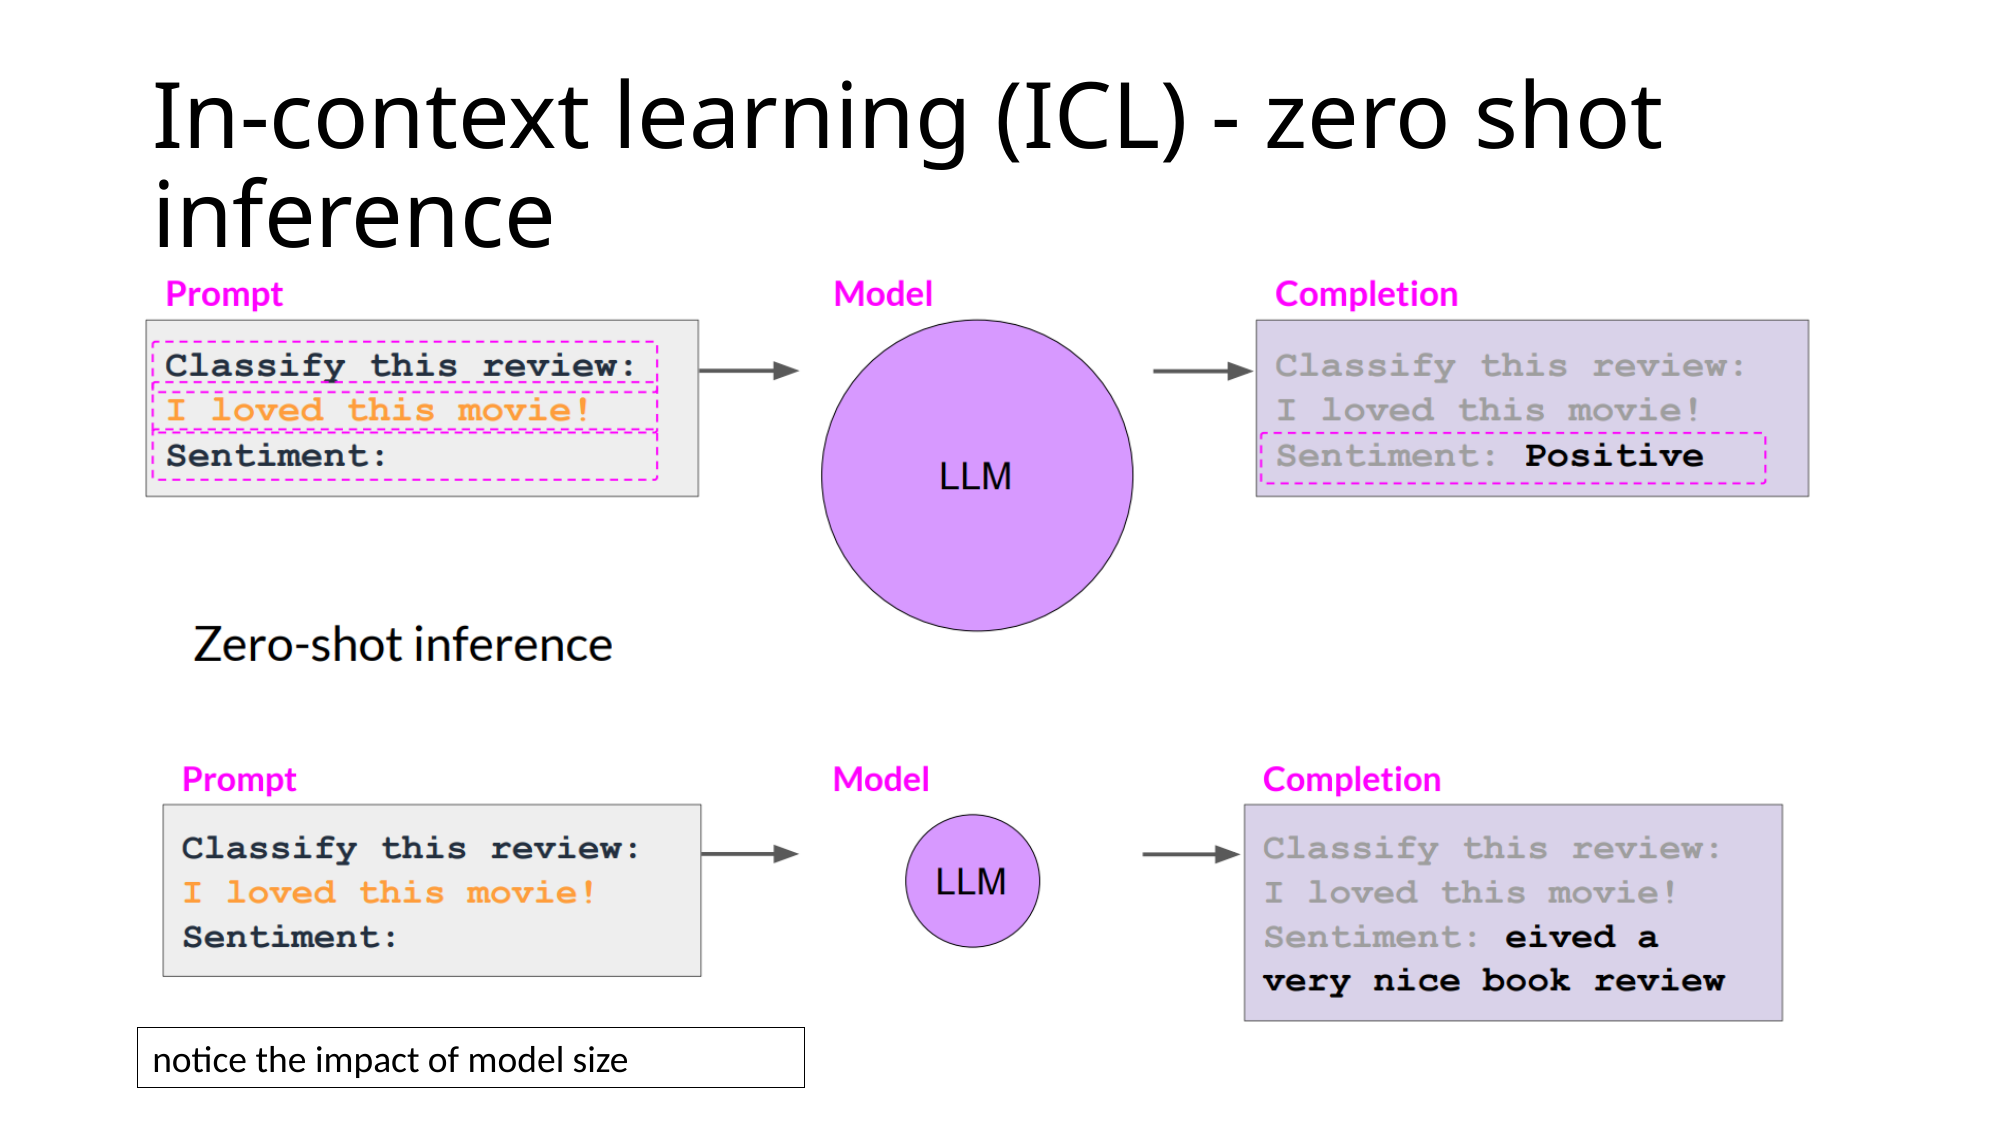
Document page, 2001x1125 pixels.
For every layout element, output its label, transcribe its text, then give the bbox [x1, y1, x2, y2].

text_box notice the impact of model size [137, 1039, 805, 1088]
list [126, 253, 1852, 698]
picture [126, 725, 1834, 1039]
title In-context learning (ICL) - zero shot inference [137, 59, 1863, 278]
